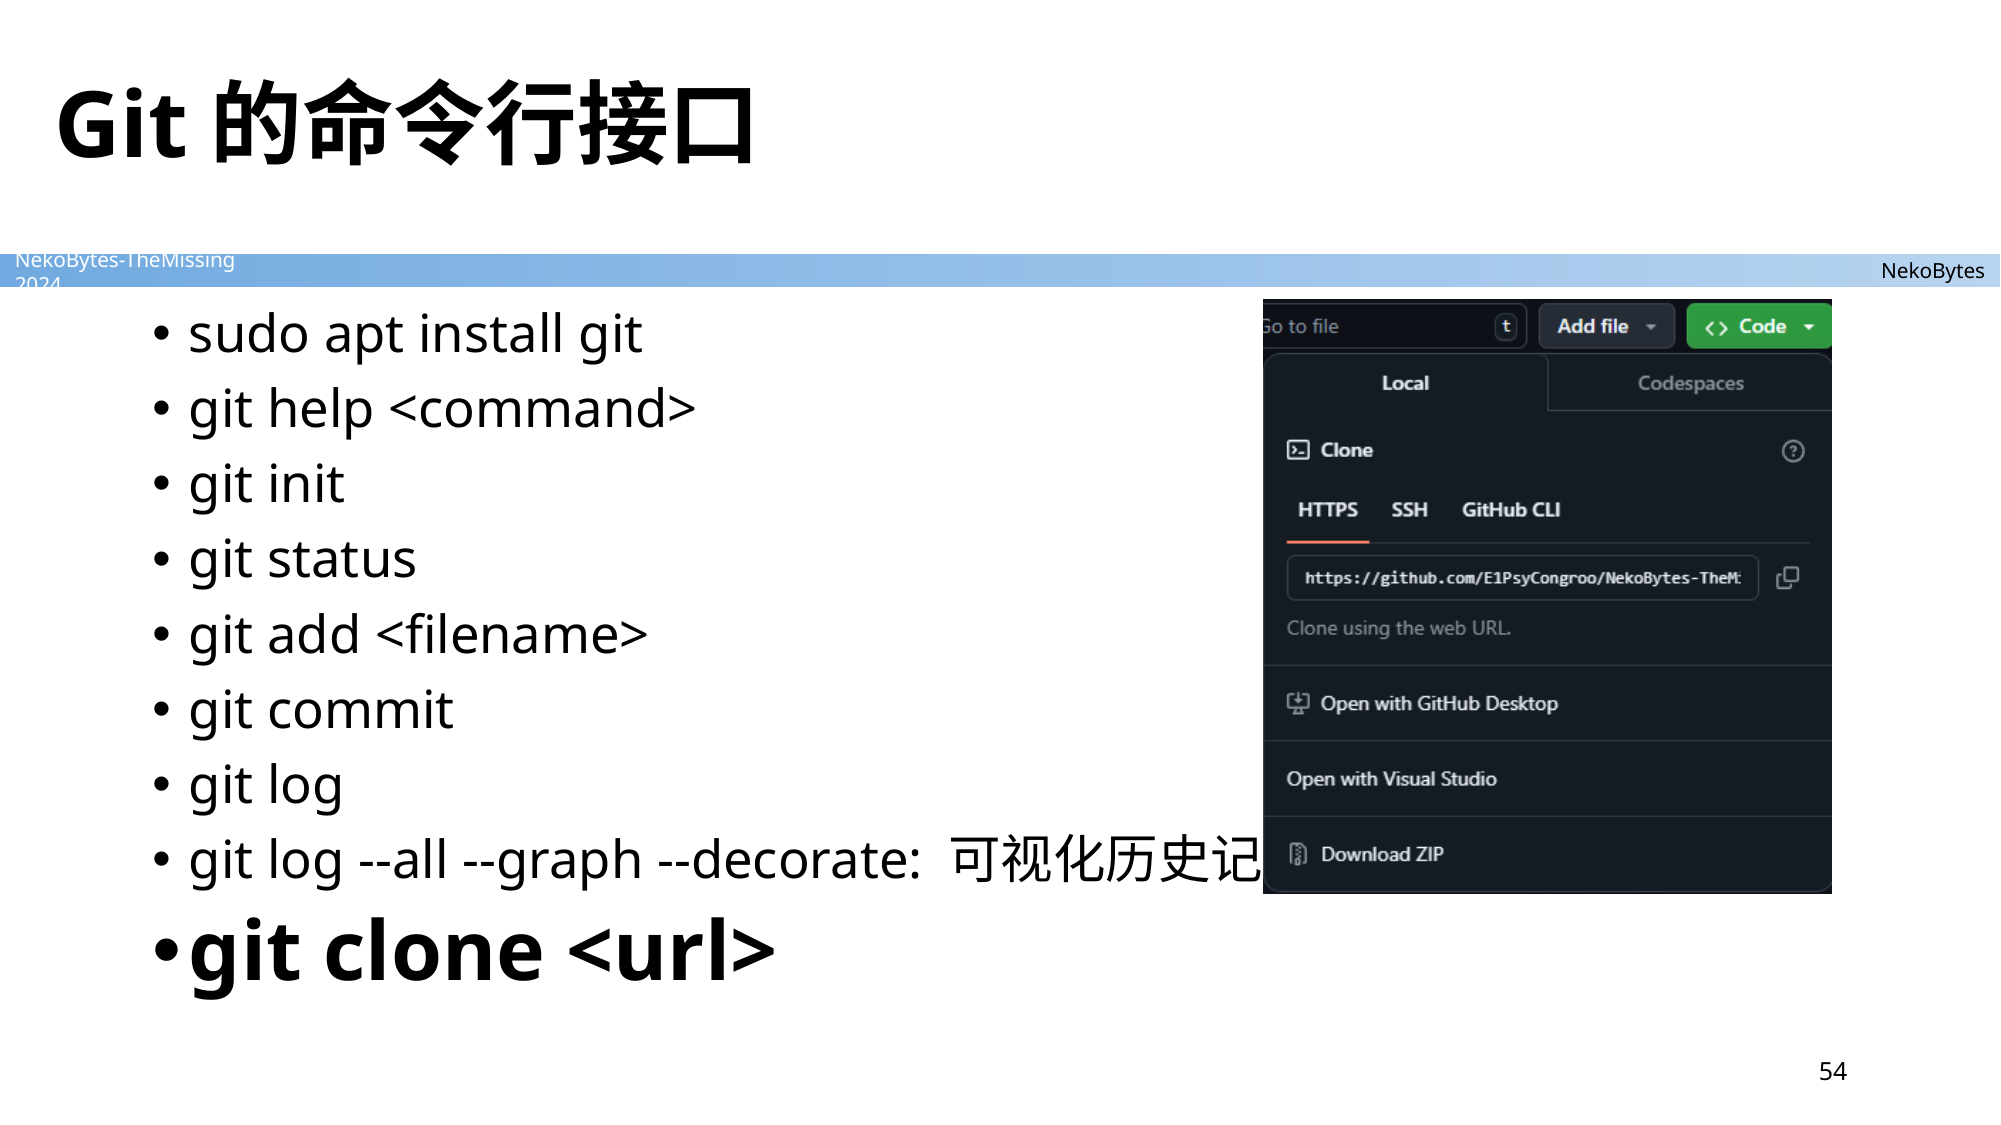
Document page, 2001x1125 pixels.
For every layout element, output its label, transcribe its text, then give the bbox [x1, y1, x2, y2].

slide_number 54 [1412, 1042, 1863, 1103]
title Git的命令行接口 [39, 19, 1765, 237]
list sudo apt install git git help <command> git init git status git add <filename> git commit git log git log --all --graph --decorate: 可视化历史记录（有向无环图） git clone <url> [137, 299, 1863, 1014]
picture [1262, 298, 1833, 895]
